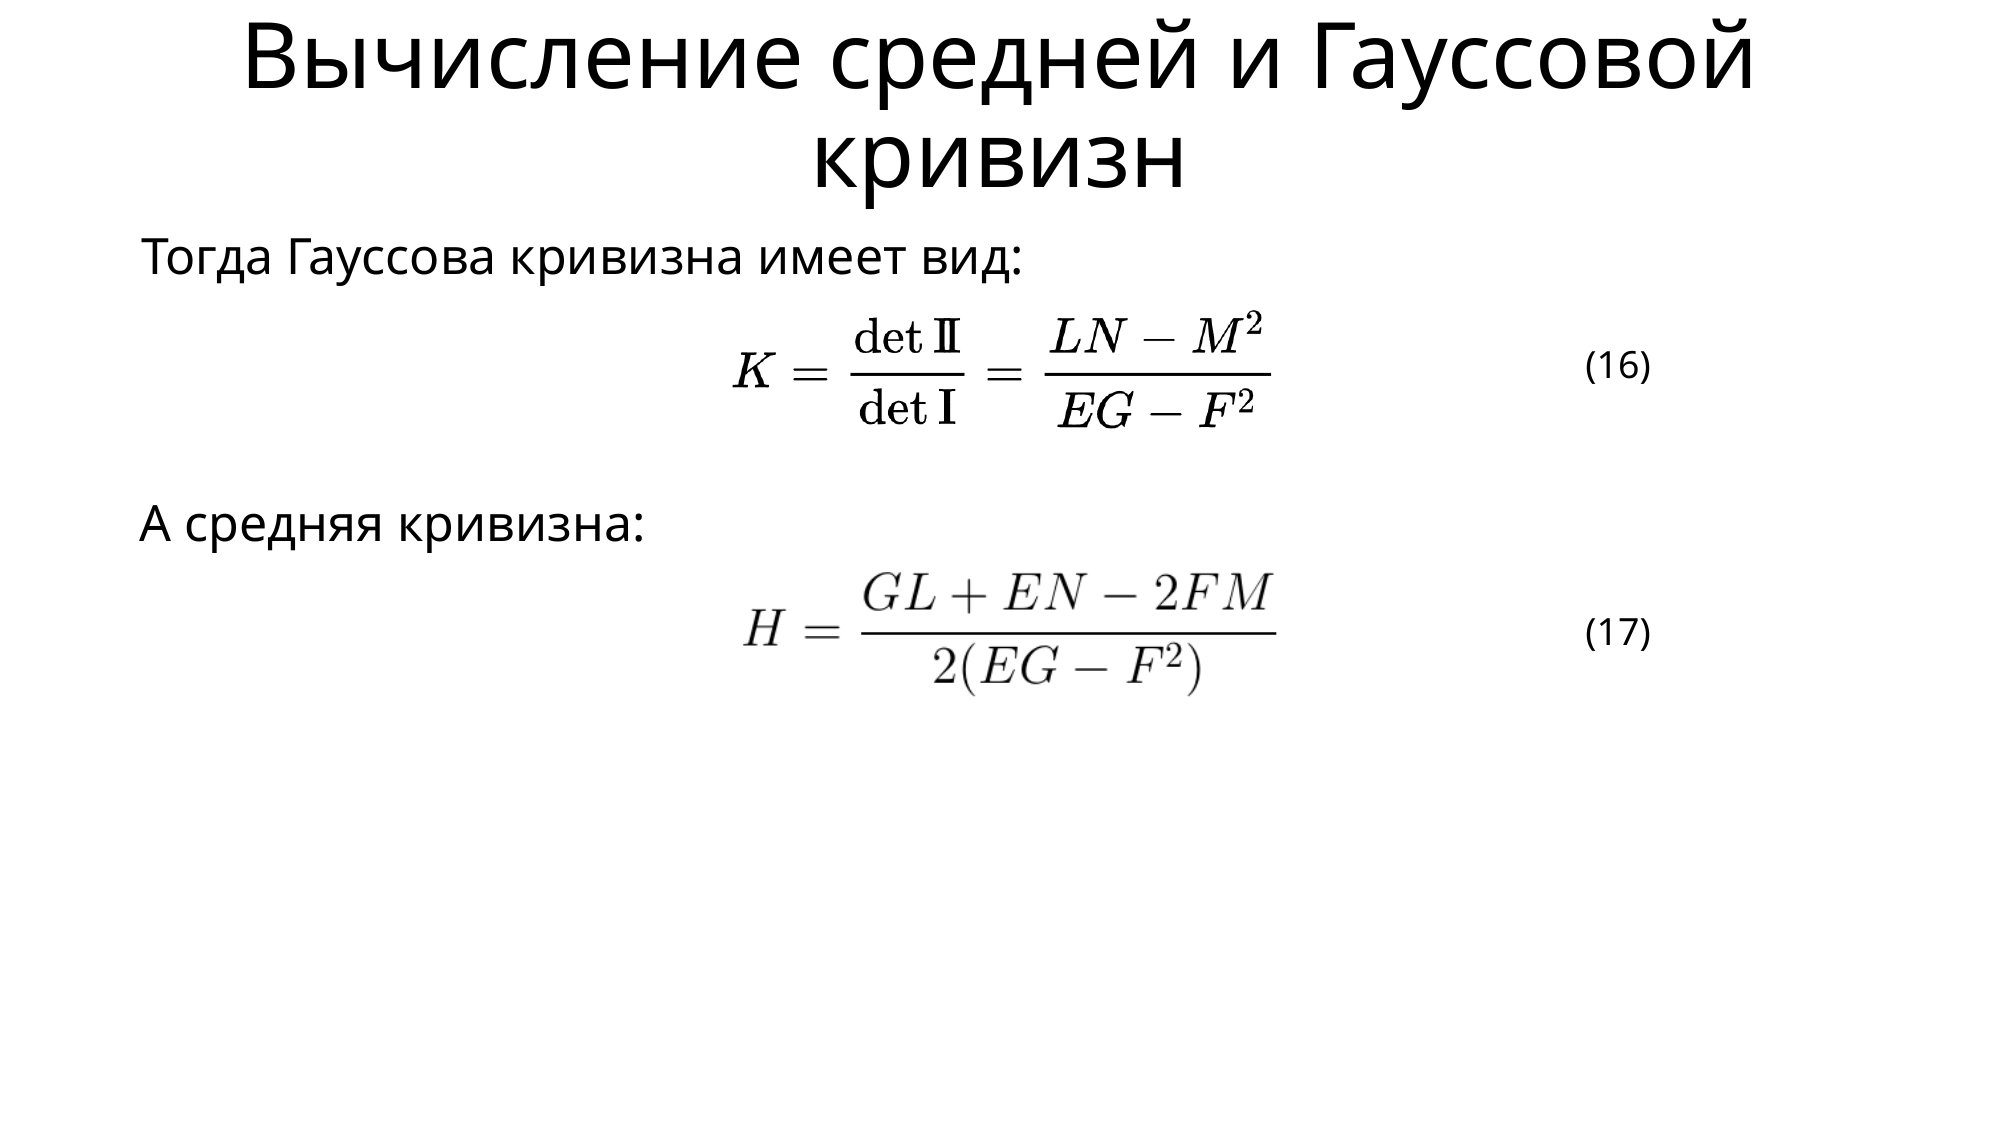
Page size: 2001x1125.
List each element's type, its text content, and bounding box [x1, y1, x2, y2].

text_box (17) [1570, 600, 1666, 661]
text_box Тогда Гауссова кривизна имеет вид: [126, 217, 1039, 293]
picture [726, 543, 1291, 719]
picture [726, 293, 1274, 447]
text_box А средняя кривизна: [125, 484, 661, 559]
text_box (16) [1570, 333, 1666, 394]
title Вычисление средней и Гауссовой кривизн [137, 0, 1863, 218]
